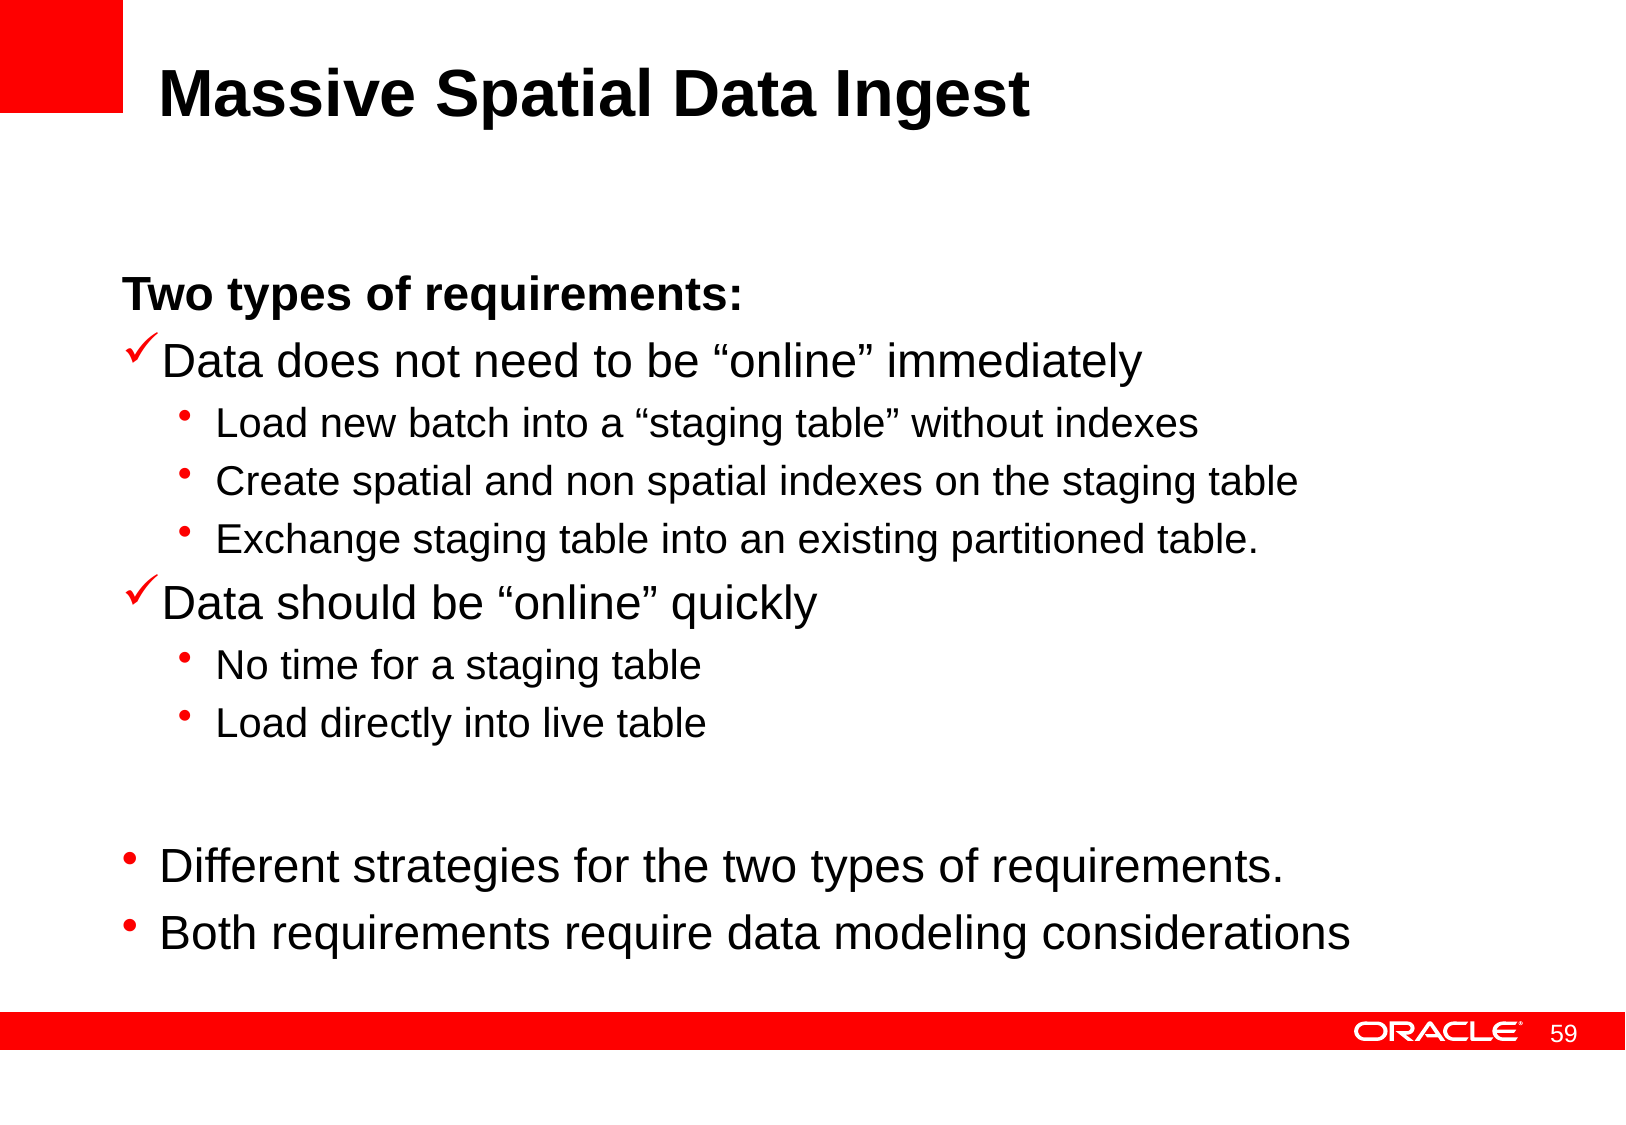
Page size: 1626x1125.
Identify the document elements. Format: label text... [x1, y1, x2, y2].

picture [0, 0, 123, 113]
title Massive Spatial Data Ingest [157, 49, 1506, 205]
picture [0, 1012, 1625, 1050]
list Two types of requirements: Data does not need to be “online” immediately Load new batch into a “staging table” without indexes Create spatial and non spatial indexes on the staging table Exchange staging table into an existing partitioned table. Data should be “online” quickly No time for a staging table Load directly into live table Different strategies for the two types of requirements. Both requirements require data modeling considerations [121, 262, 1462, 976]
